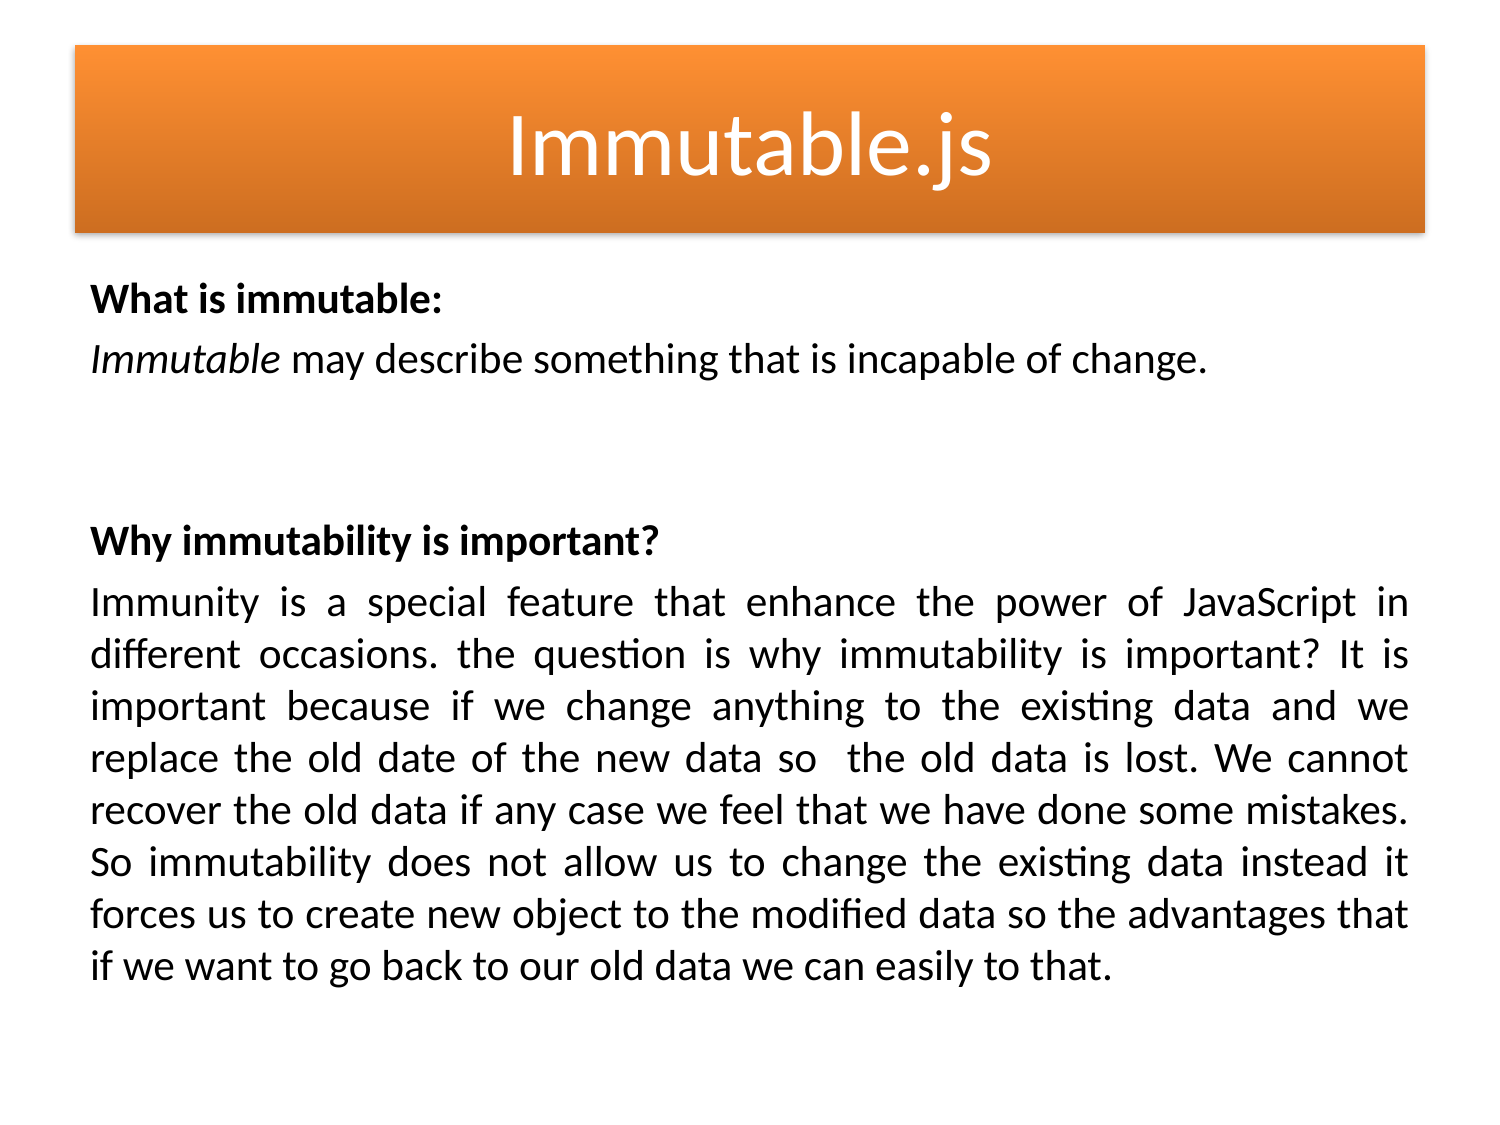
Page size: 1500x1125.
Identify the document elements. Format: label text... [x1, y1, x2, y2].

title Immutable.js [75, 45, 1425, 233]
list What is immutable: Immutable may describe something that is incapable of change. Why immutability is important? Immunity is a special feature that enhance the power of JavaScript in different occasions. the question is why immutability is important? It is important because if we change anything to the existing data and we replace the old date of the new data so the old data is lost. We cannot recover the old data if any case we feel that we have done some mistakes. So immutability does not allow us to change the existing data instead it forces us to create new object to the modified data so the advantages that if we want to go back to our old data we can easily to that. [75, 262, 1425, 1005]
